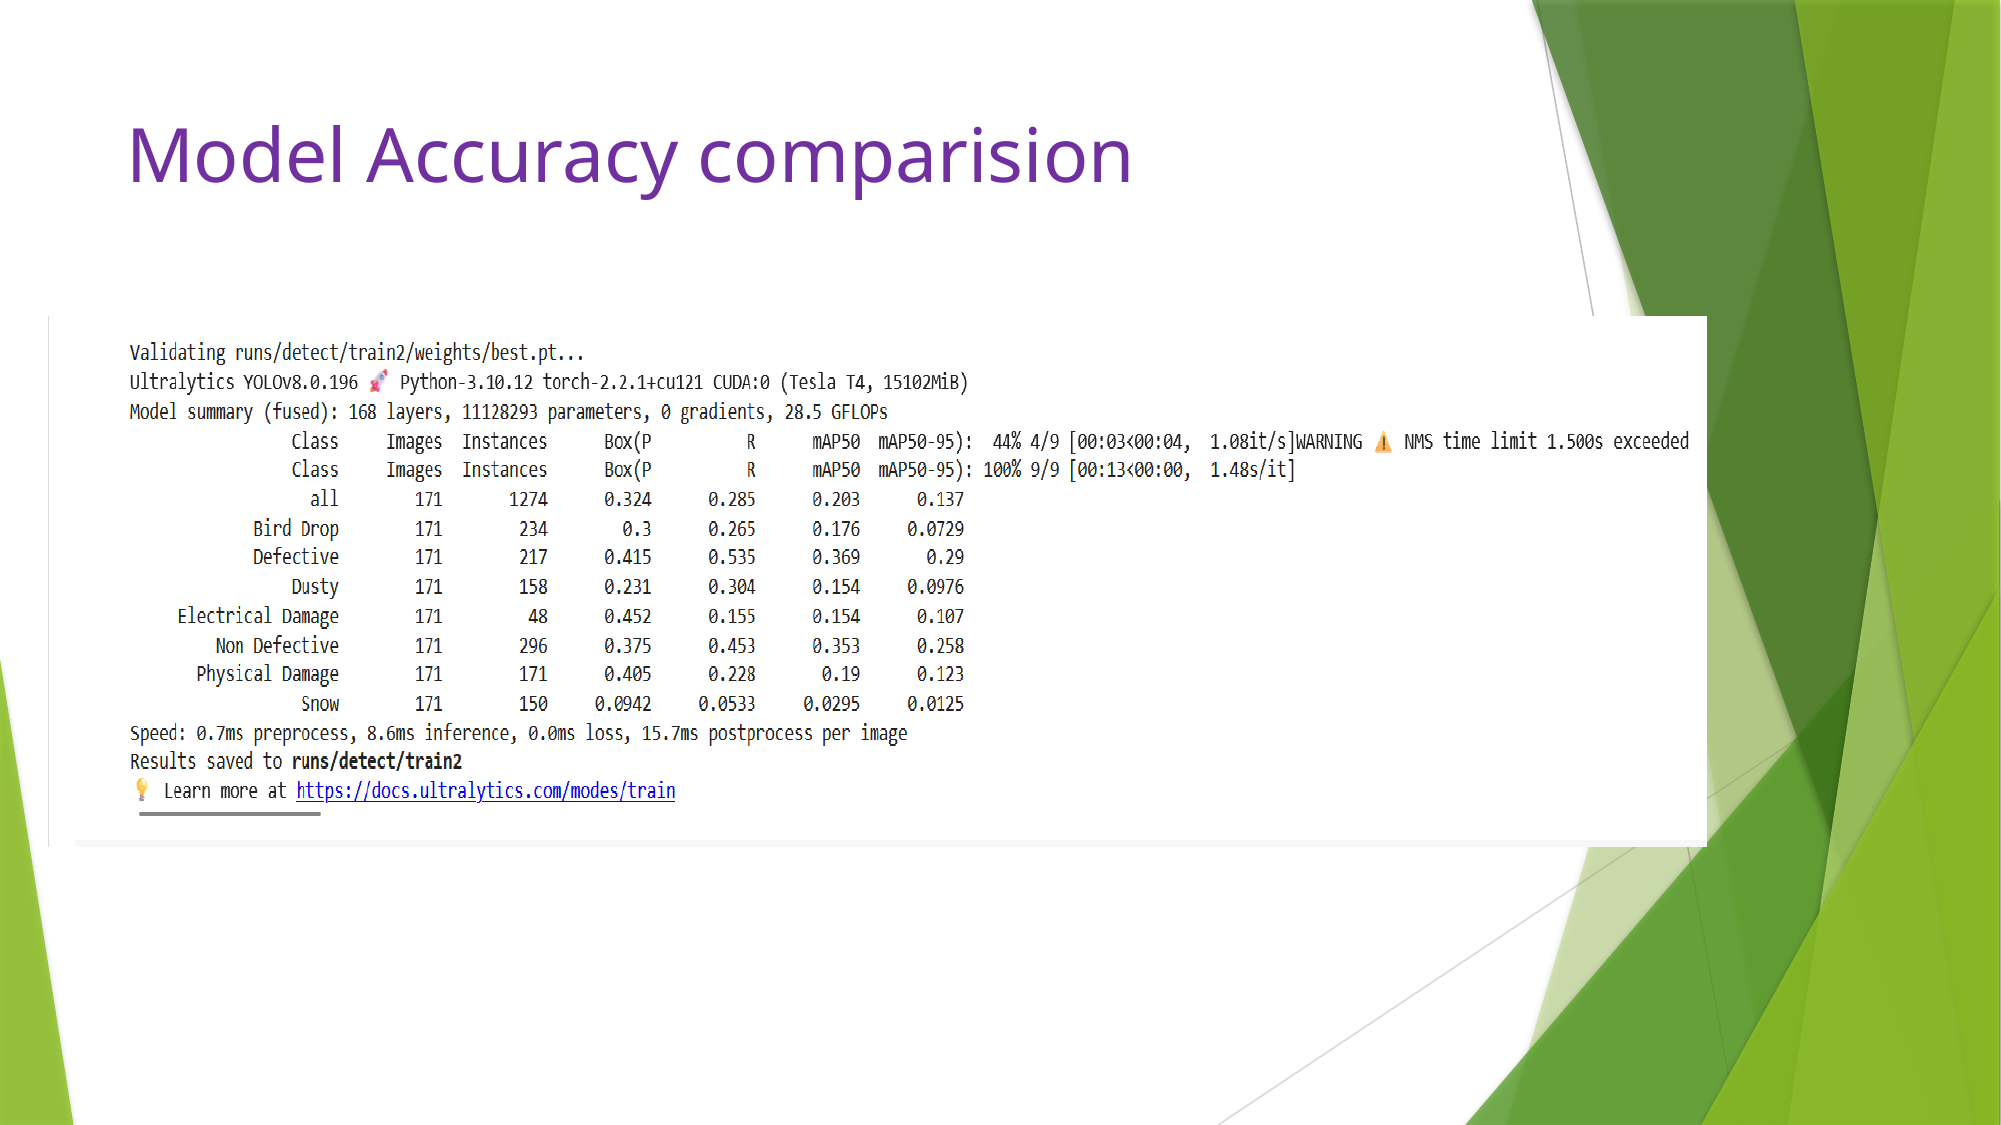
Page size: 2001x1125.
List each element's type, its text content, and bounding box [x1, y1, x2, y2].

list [47, 316, 1707, 848]
title Model Accuracy comparision [111, 99, 1522, 314]
